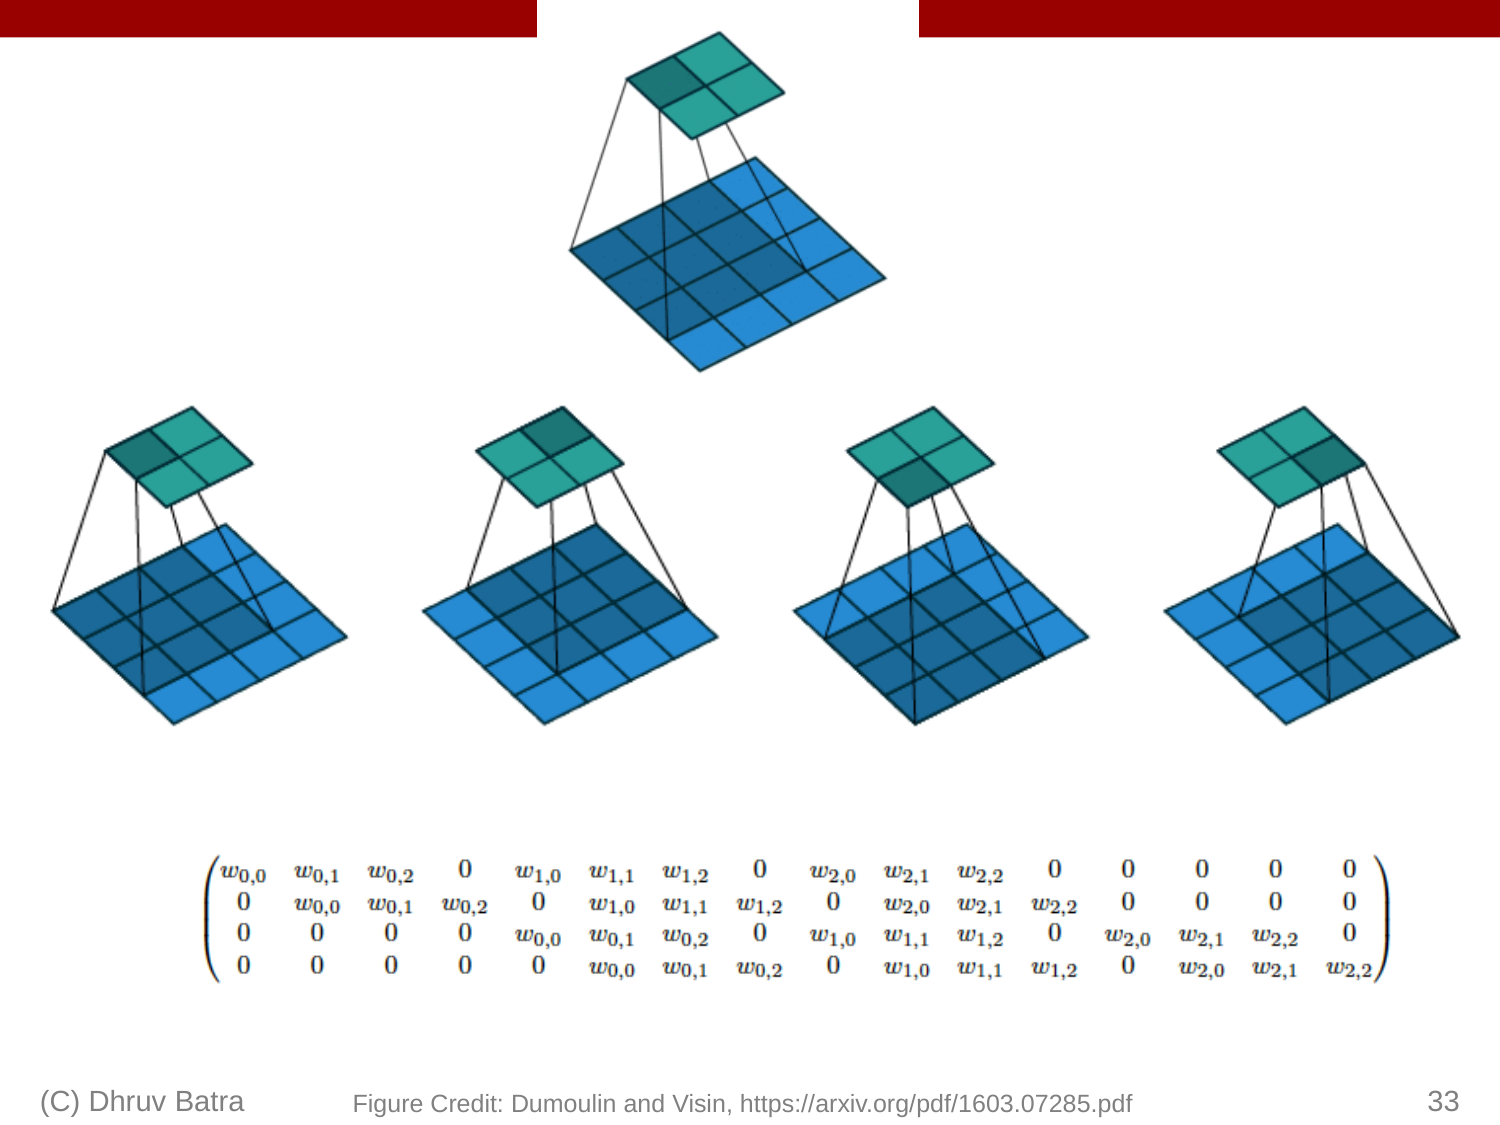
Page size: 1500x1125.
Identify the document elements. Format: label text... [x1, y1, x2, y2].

picture [164, 824, 1401, 1000]
footer (C) Dhruv Batra [24, 1049, 299, 1125]
text_box Figure Credit: Dumoulin and Visin, https://arxiv.org/pdf/1603.07285.pdf [299, 1049, 1188, 1125]
slide_number 33 [1188, 1049, 1476, 1125]
picture [0, 0, 1500, 750]
